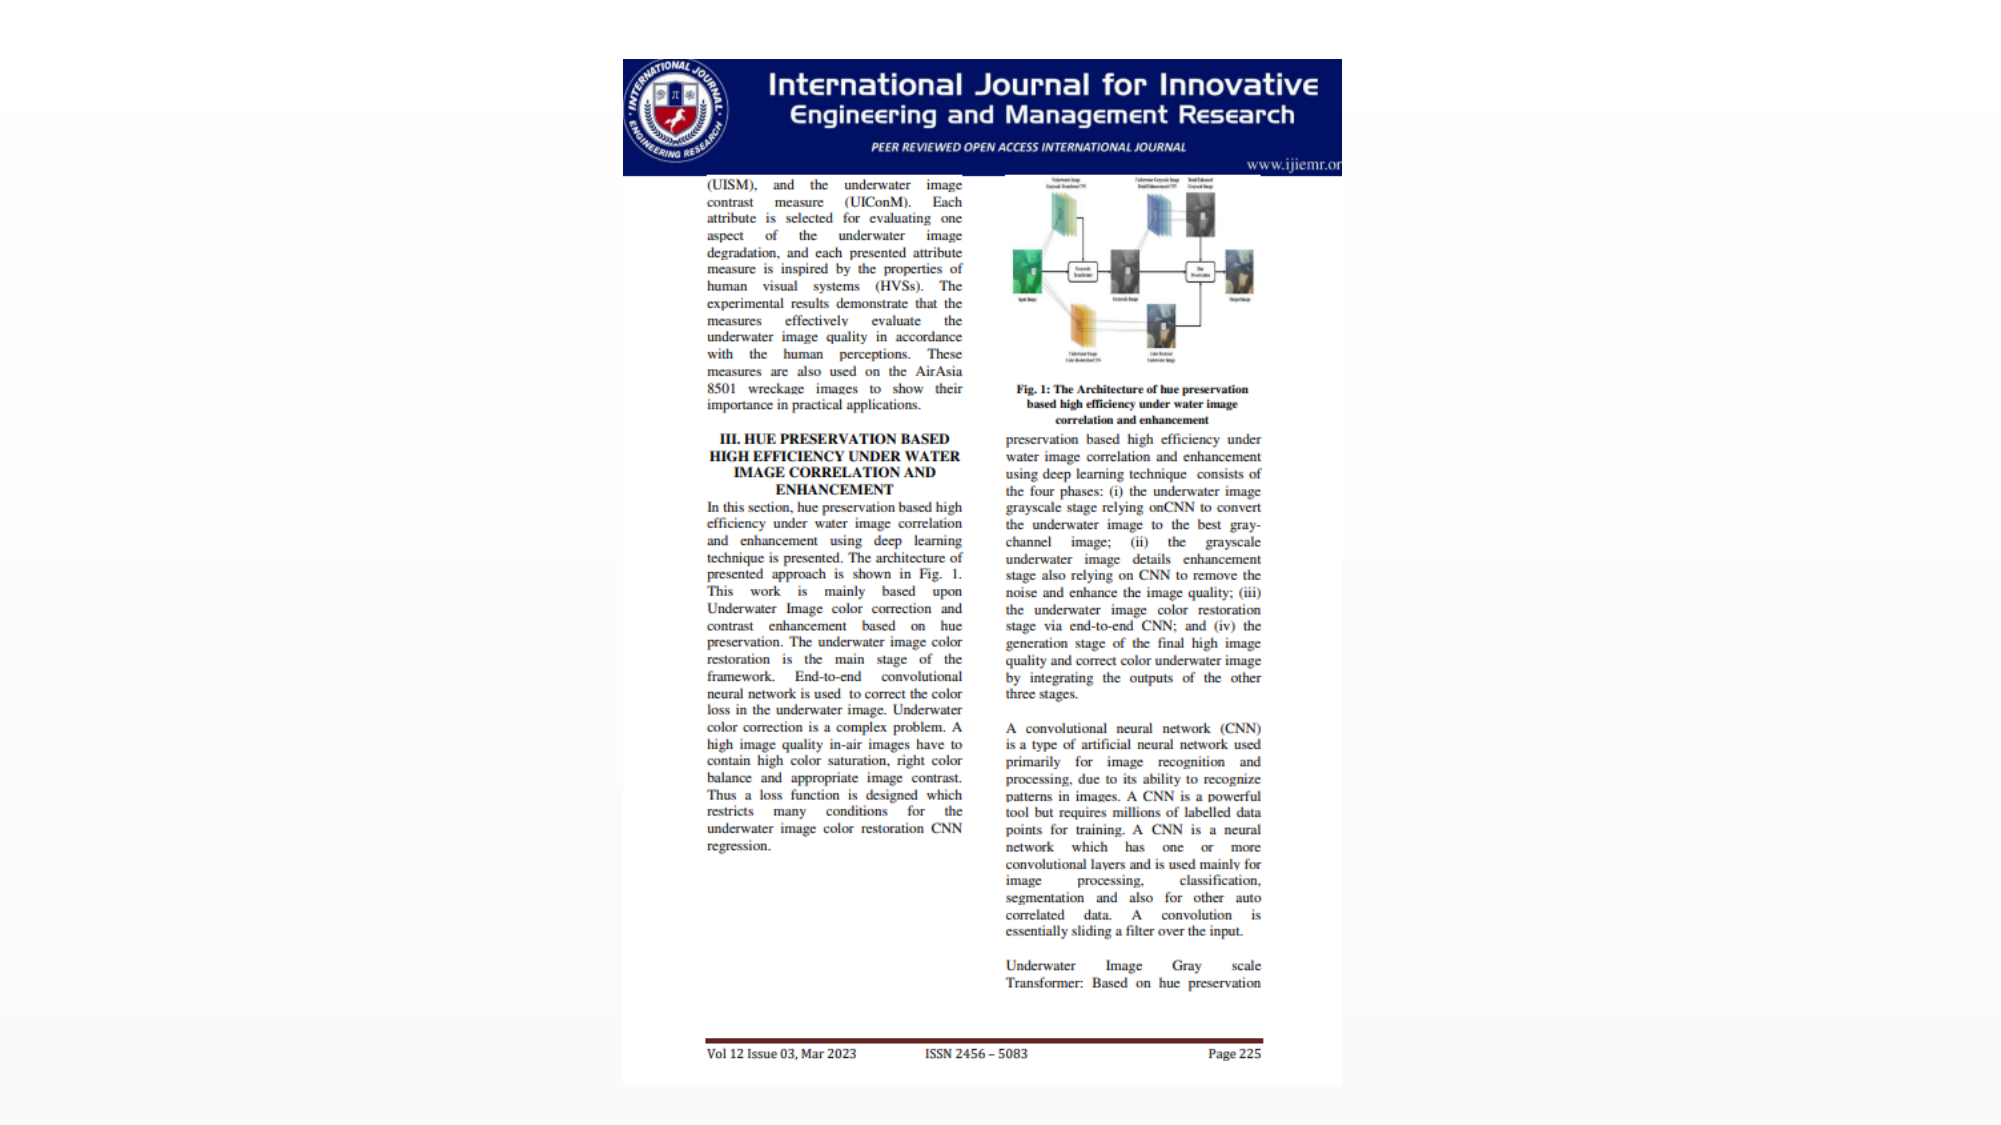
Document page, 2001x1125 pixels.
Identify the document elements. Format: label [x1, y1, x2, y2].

picture [622, 59, 1342, 1085]
